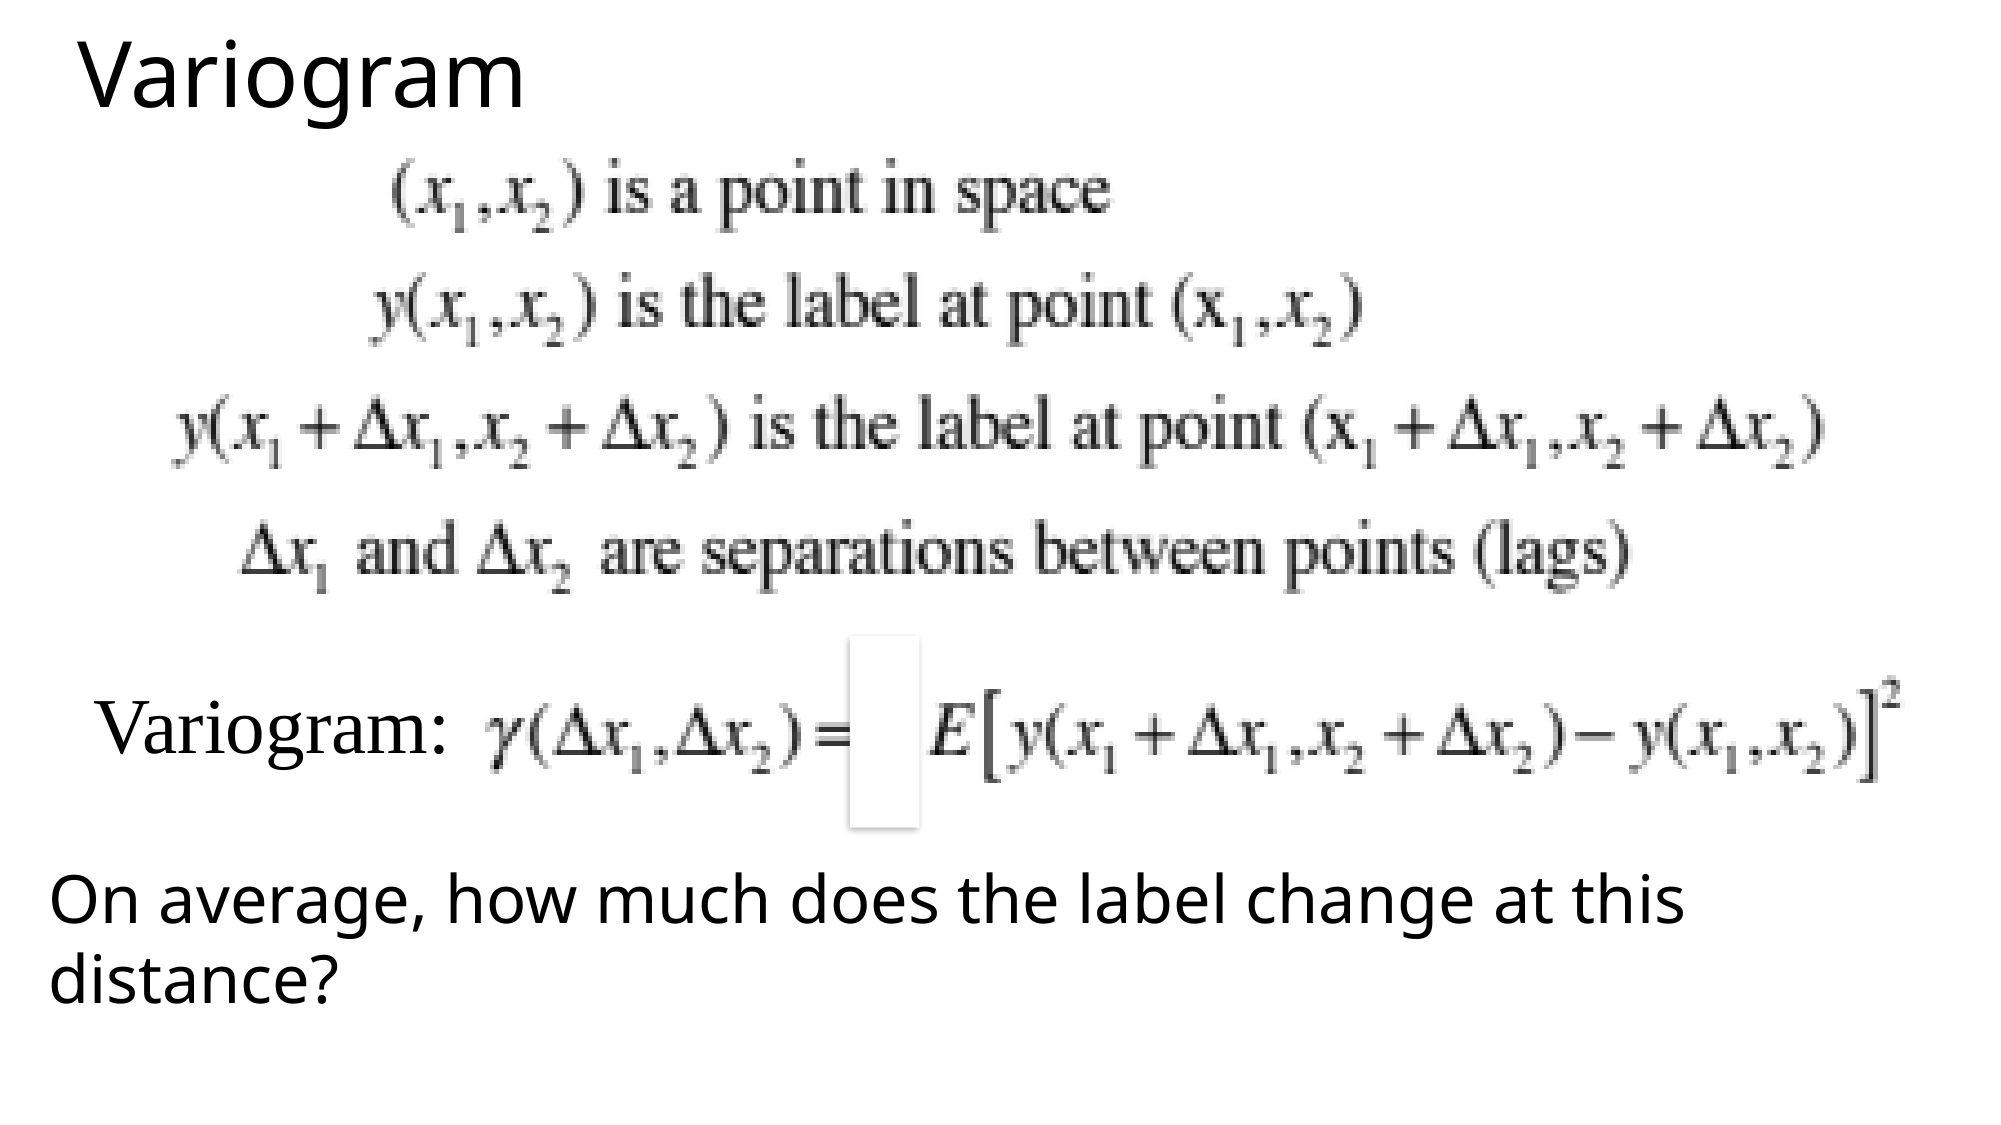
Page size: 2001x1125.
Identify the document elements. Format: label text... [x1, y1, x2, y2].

title Variogram [62, 29, 1953, 205]
text_box Variogram: [79, 666, 467, 777]
text_box On average, how much does the label change at this distance? [33, 849, 1975, 1025]
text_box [163, 380, 1826, 475]
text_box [359, 257, 1368, 353]
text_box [384, 144, 1116, 239]
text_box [229, 505, 1638, 600]
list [477, 638, 1906, 822]
